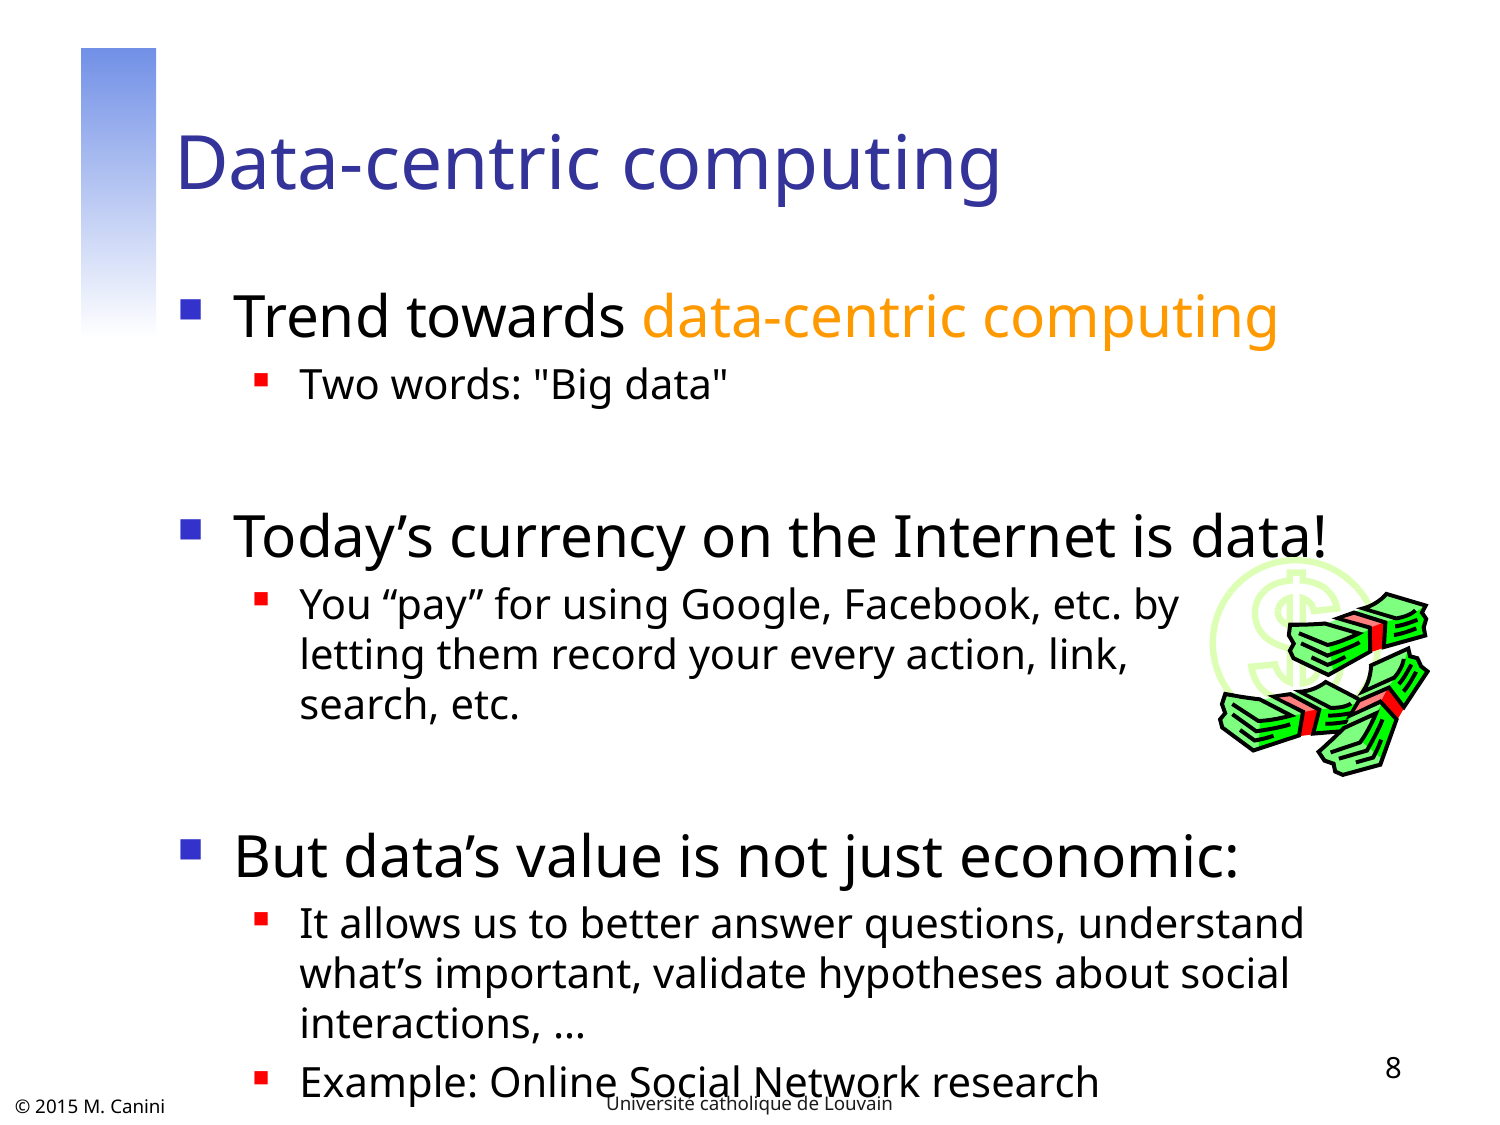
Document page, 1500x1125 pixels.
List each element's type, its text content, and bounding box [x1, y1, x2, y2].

slide_number 8 [1103, 1021, 1417, 1098]
picture [1209, 556, 1431, 778]
list Trend towards data-centric computing Two words: "Big data" Today’s currency on the Internet is data! You “pay” for using Google, Facebook, etc. by letting them record your every action, link, search, etc. But data’s value is not just economic: It allows us to better answer questions, understand what’s important, validate hypotheses about social interactions, … Example: Online Social Network research [162, 271, 1438, 1016]
footer Université catholique de Louvain [512, 1083, 987, 1125]
title Data-centric computing [158, 49, 1438, 213]
